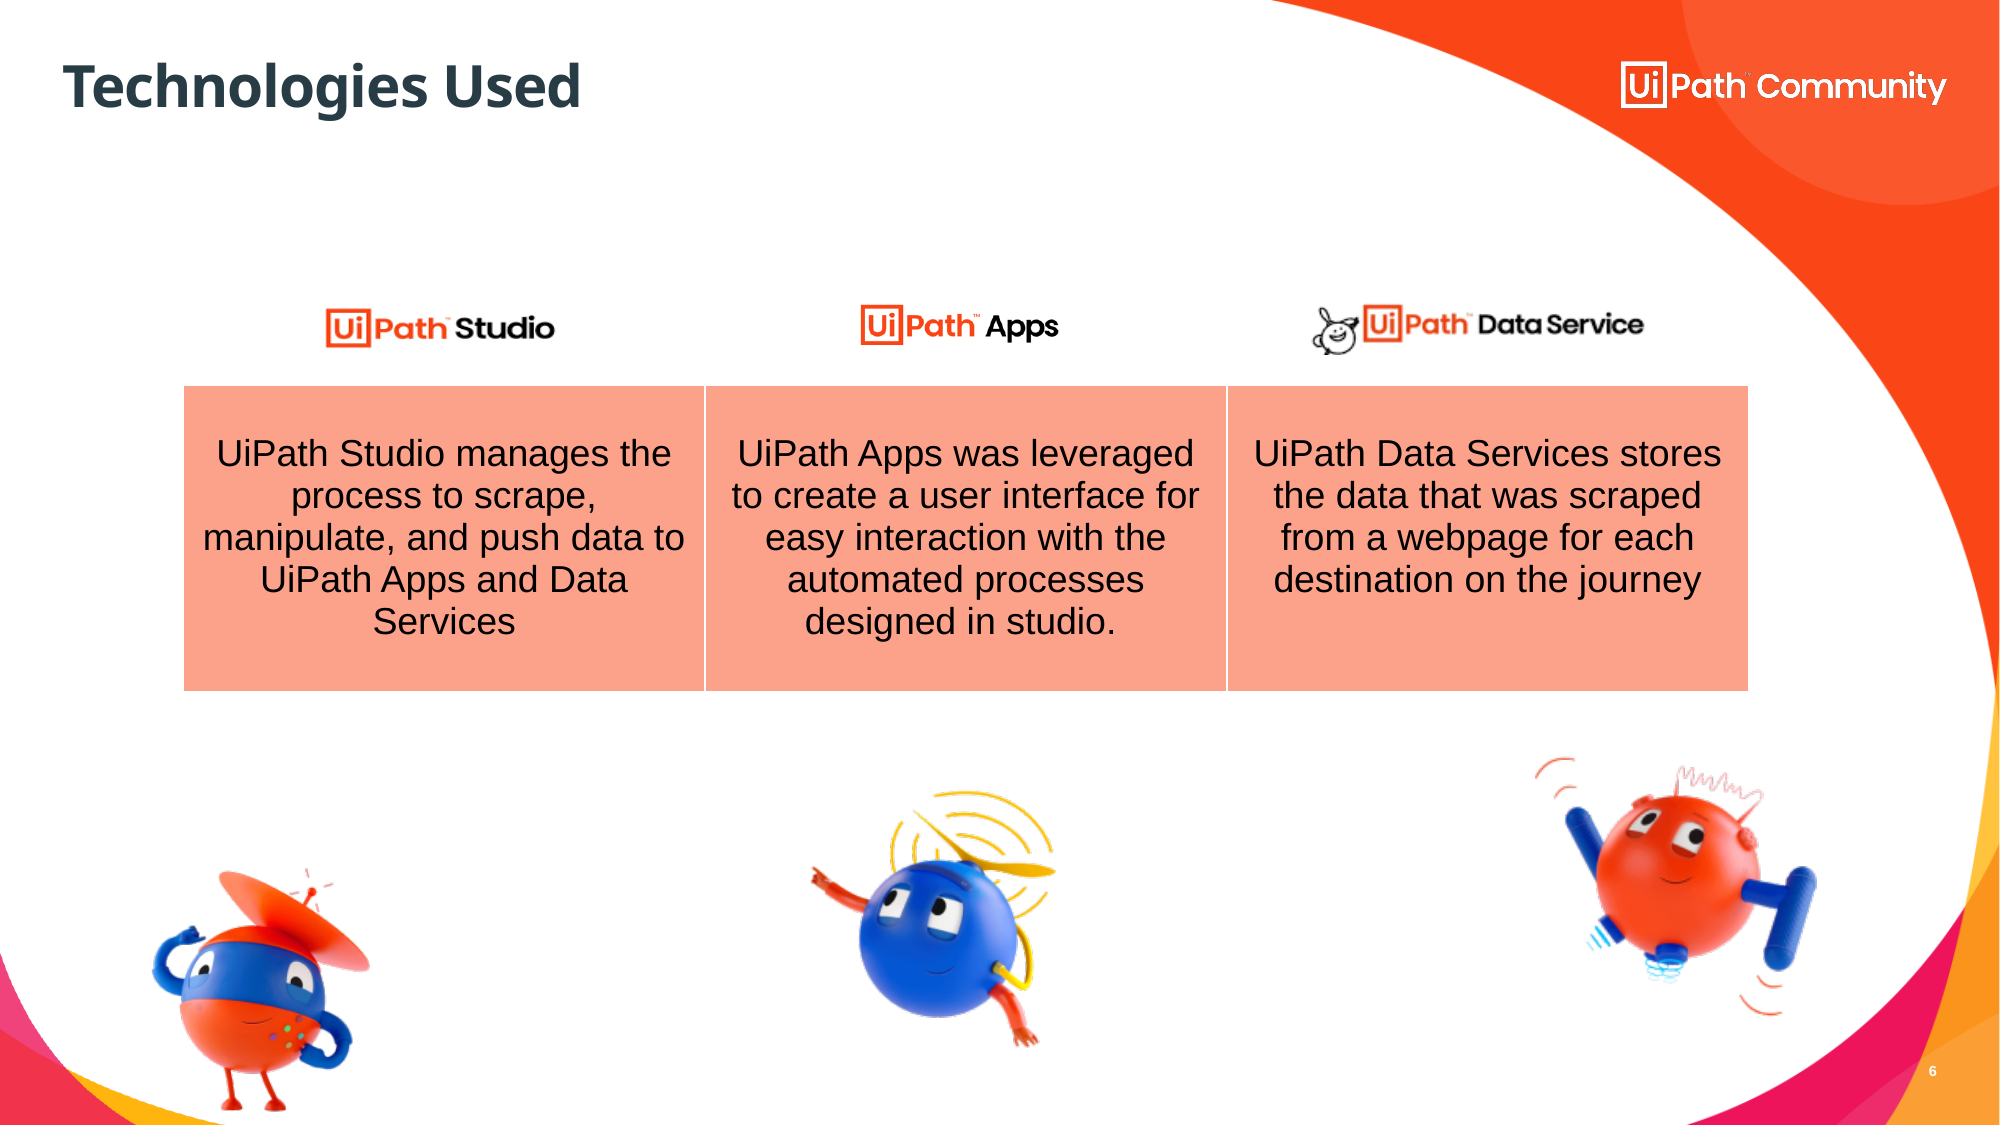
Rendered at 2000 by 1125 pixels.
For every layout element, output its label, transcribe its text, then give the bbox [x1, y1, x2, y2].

picture [0, 321, 370, 1125]
picture [810, 767, 1056, 1071]
table_cell UiPath Data Services stores the data that was scraped from a webpage for each destination on the journey [1228, 386, 1748, 691]
table_cell UiPath Apps was leveraged to create a user interface for easy interaction with the automated processes designed in studio. [706, 386, 1226, 691]
title Technologies Used [62, 59, 1301, 172]
picture [798, 303, 1060, 346]
table_header UiPath Data Services [1228, 283, 1748, 381]
picture [1292, 294, 1668, 355]
picture [304, 294, 566, 362]
table_header [706, 283, 1226, 381]
table_header [184, 283, 704, 381]
table_cell UiPath Studio manages the process to scrape, manipulate, and push data to UiPath Apps and Data Services [184, 386, 704, 691]
picture [1254, 0, 2000, 1125]
